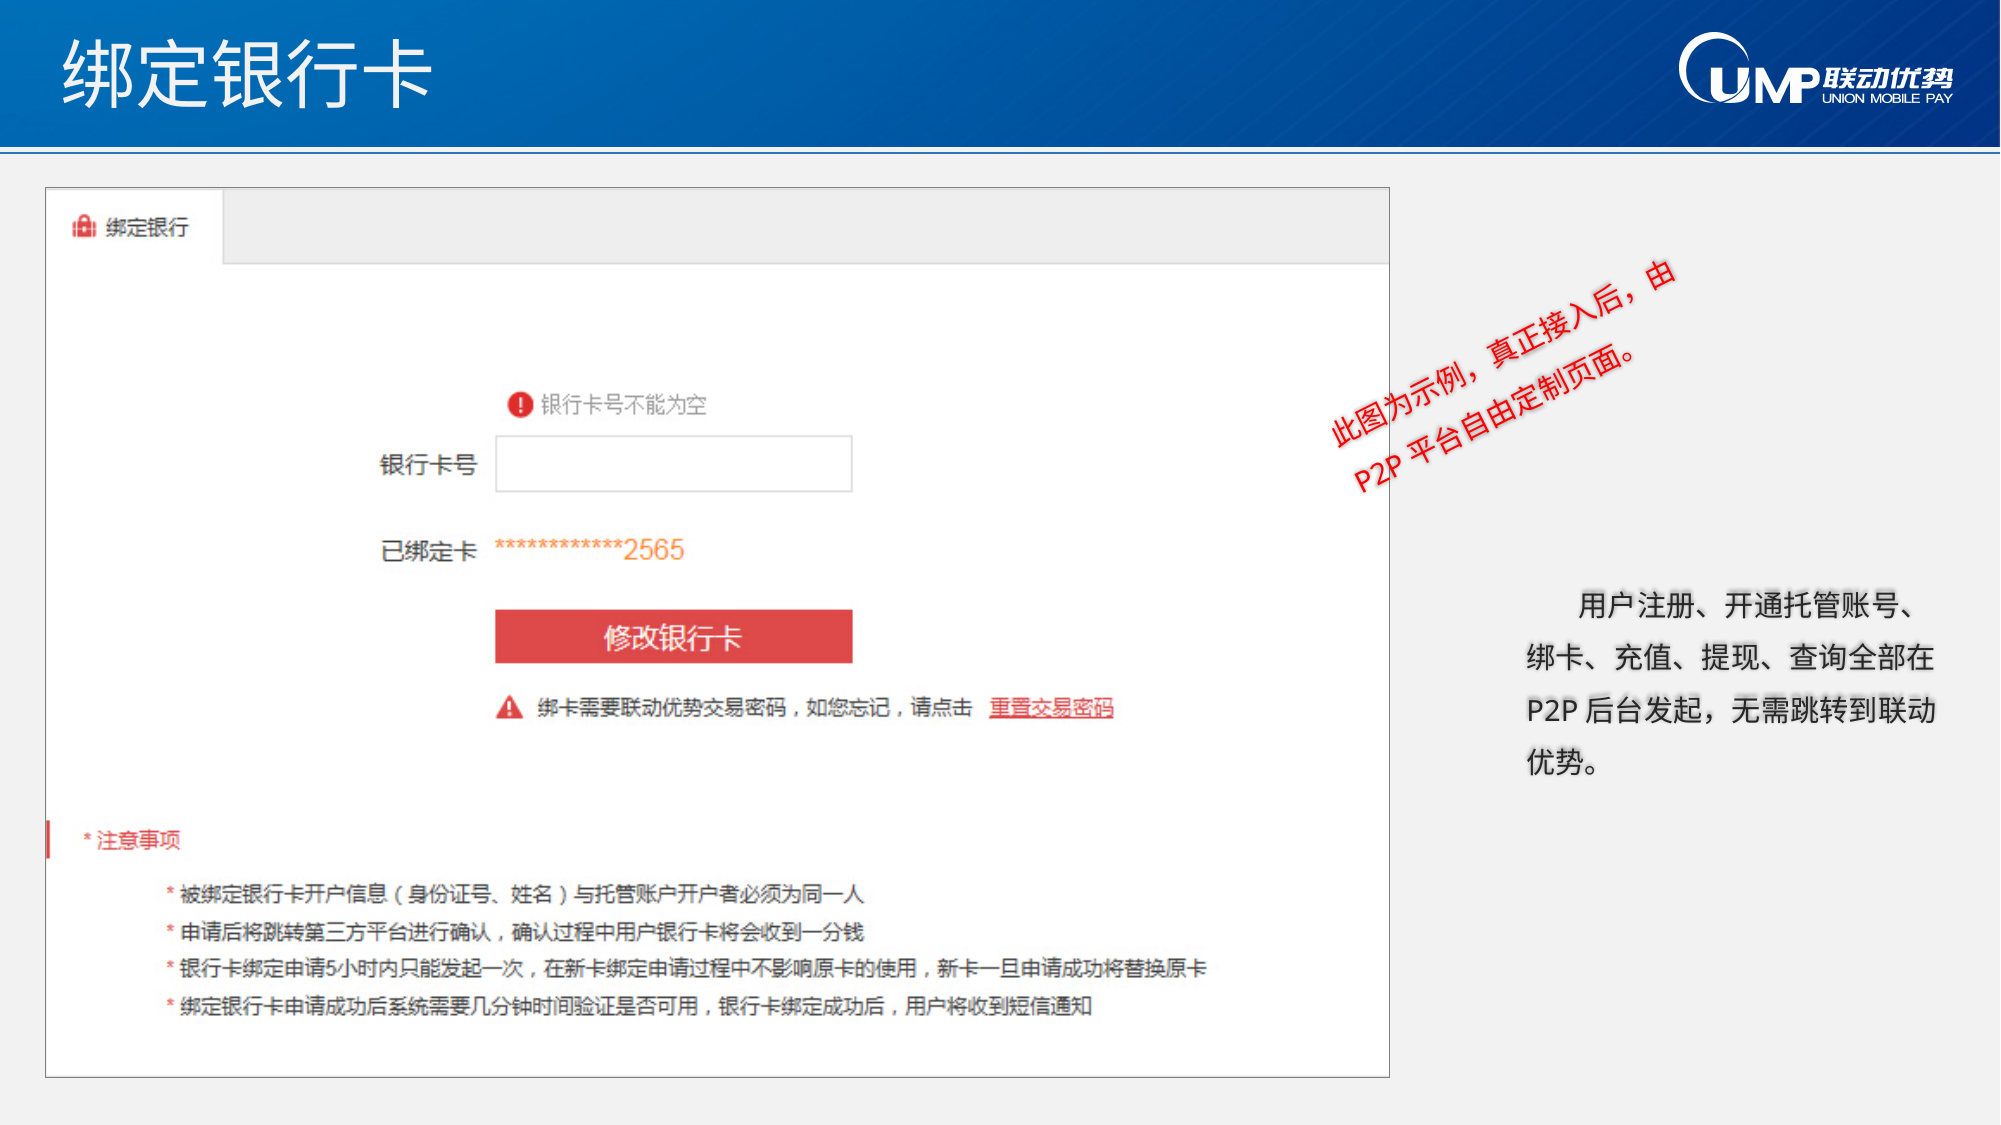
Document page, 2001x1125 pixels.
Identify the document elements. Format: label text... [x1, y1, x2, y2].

picture [0, 0, 2001, 147]
title 绑定银行卡 [45, 16, 1540, 140]
text_box 此图为示例，真正接入后，由P2P平台自由定制页面。 [1390, 219, 1725, 495]
text_box 用户注册、开通托管账号、绑卡、充值、提现、查询全部在P2P后台发起，无需跳转到联动优势。 [1511, 562, 1962, 787]
picture [45, 187, 1390, 1078]
